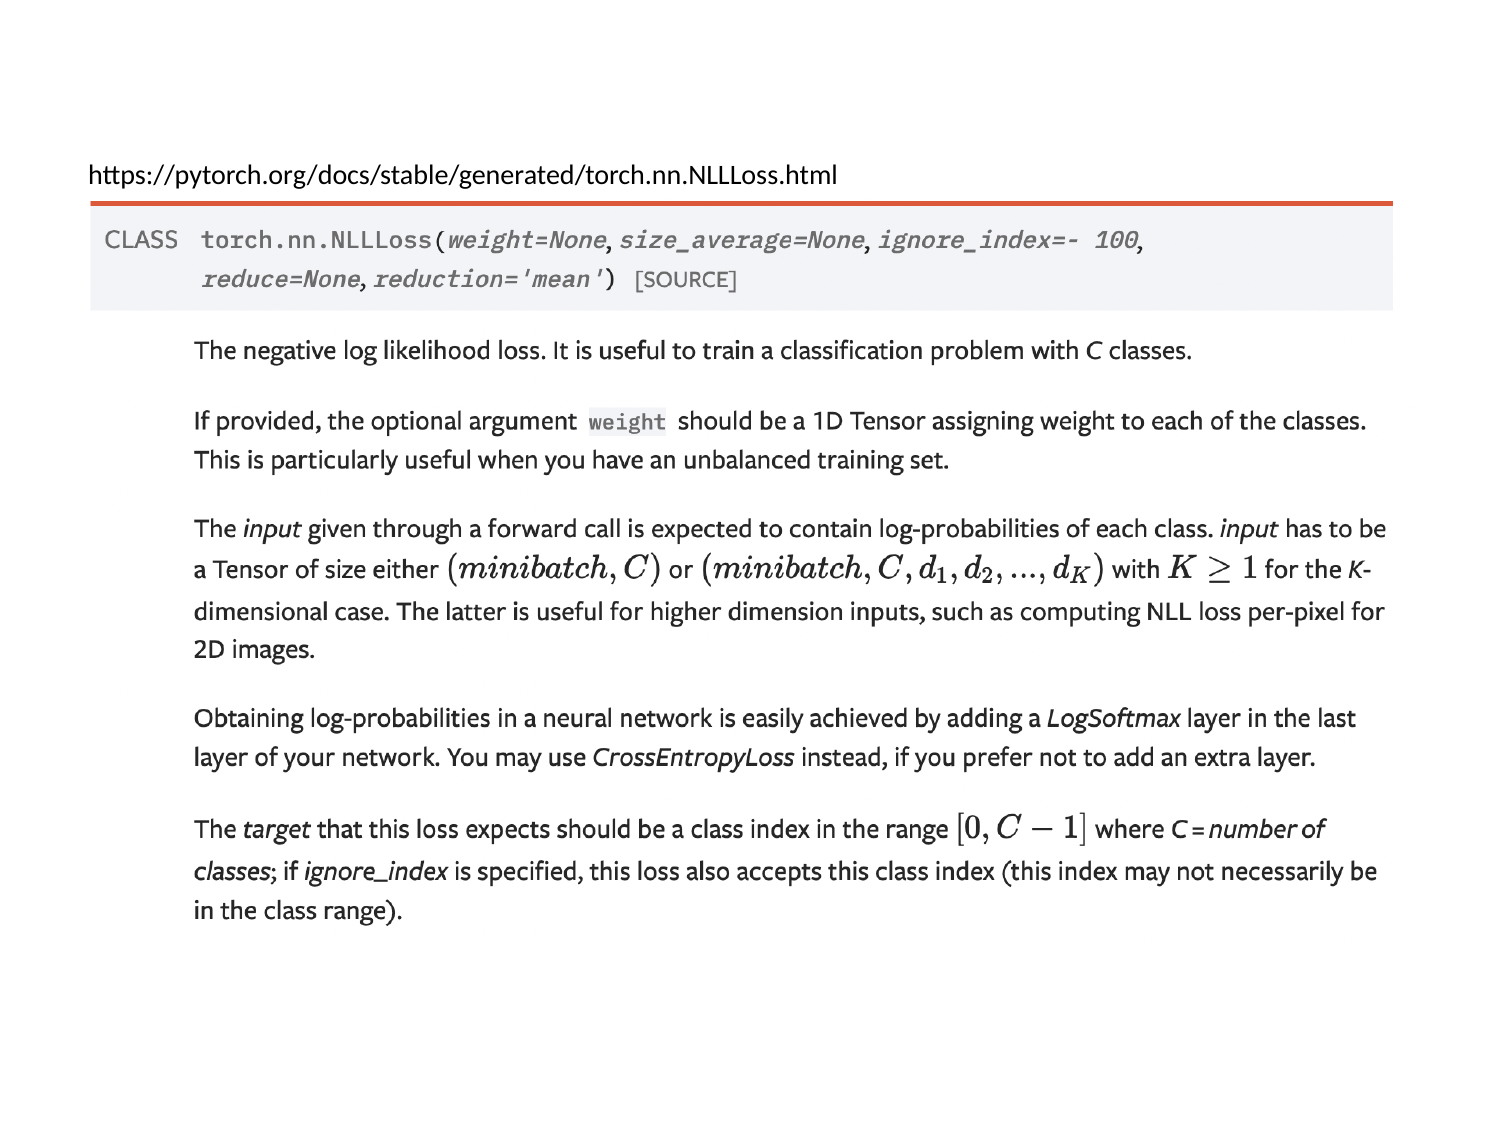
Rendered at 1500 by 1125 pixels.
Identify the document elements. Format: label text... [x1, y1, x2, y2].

picture [73, 171, 1427, 954]
text_box https://pytorch.org/docs/stable/generated/torch.nn.NLLLoss.html [73, 149, 1027, 171]
